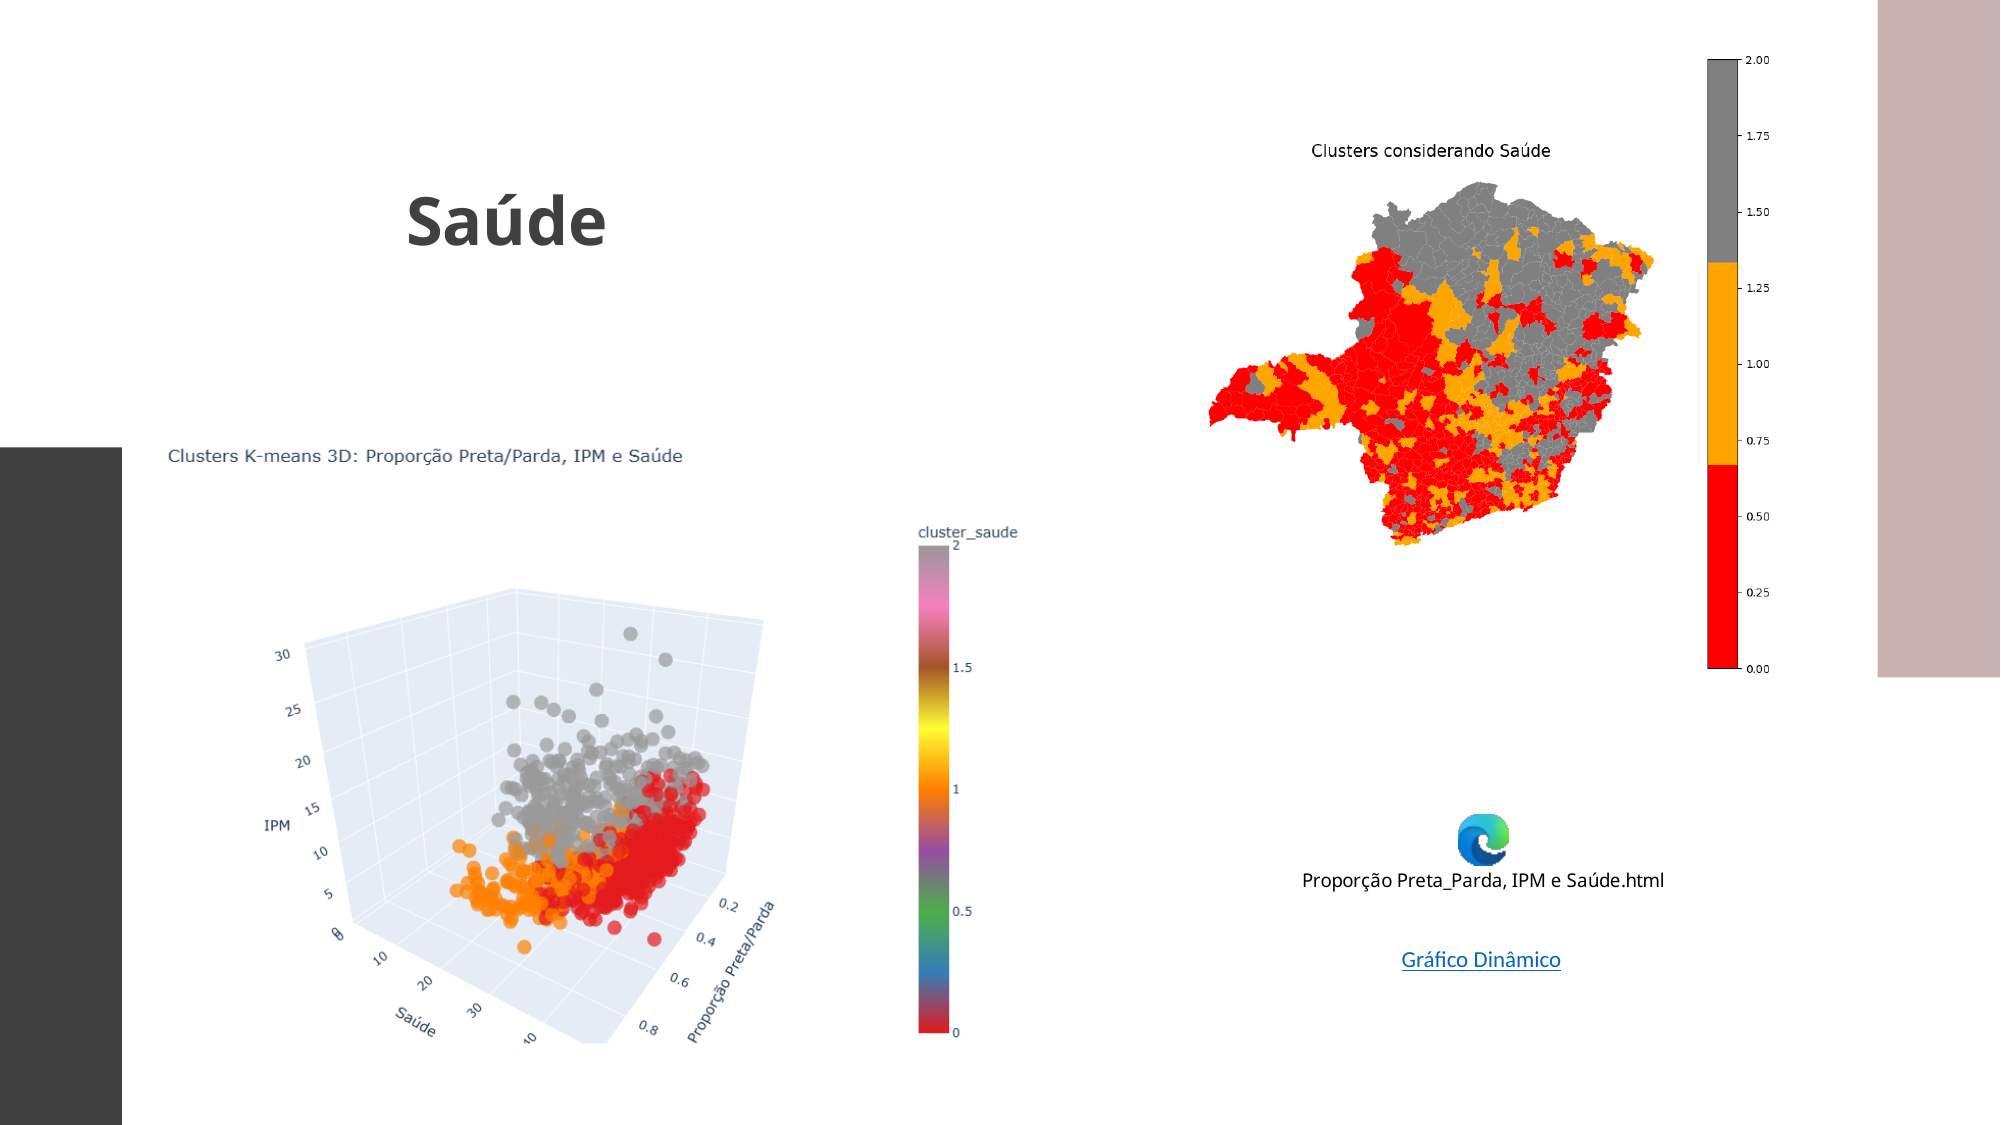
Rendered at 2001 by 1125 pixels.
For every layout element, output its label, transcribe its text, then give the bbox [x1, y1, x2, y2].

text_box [1270, 814, 1697, 899]
text_box Gráfico Dinâmico [1386, 937, 1579, 980]
text_box [1878, 0, 2000, 678]
picture [1087, 0, 1878, 755]
picture [122, 411, 1040, 1125]
text_box Saúde [77, 171, 938, 266]
text_box [0, 446, 122, 1125]
